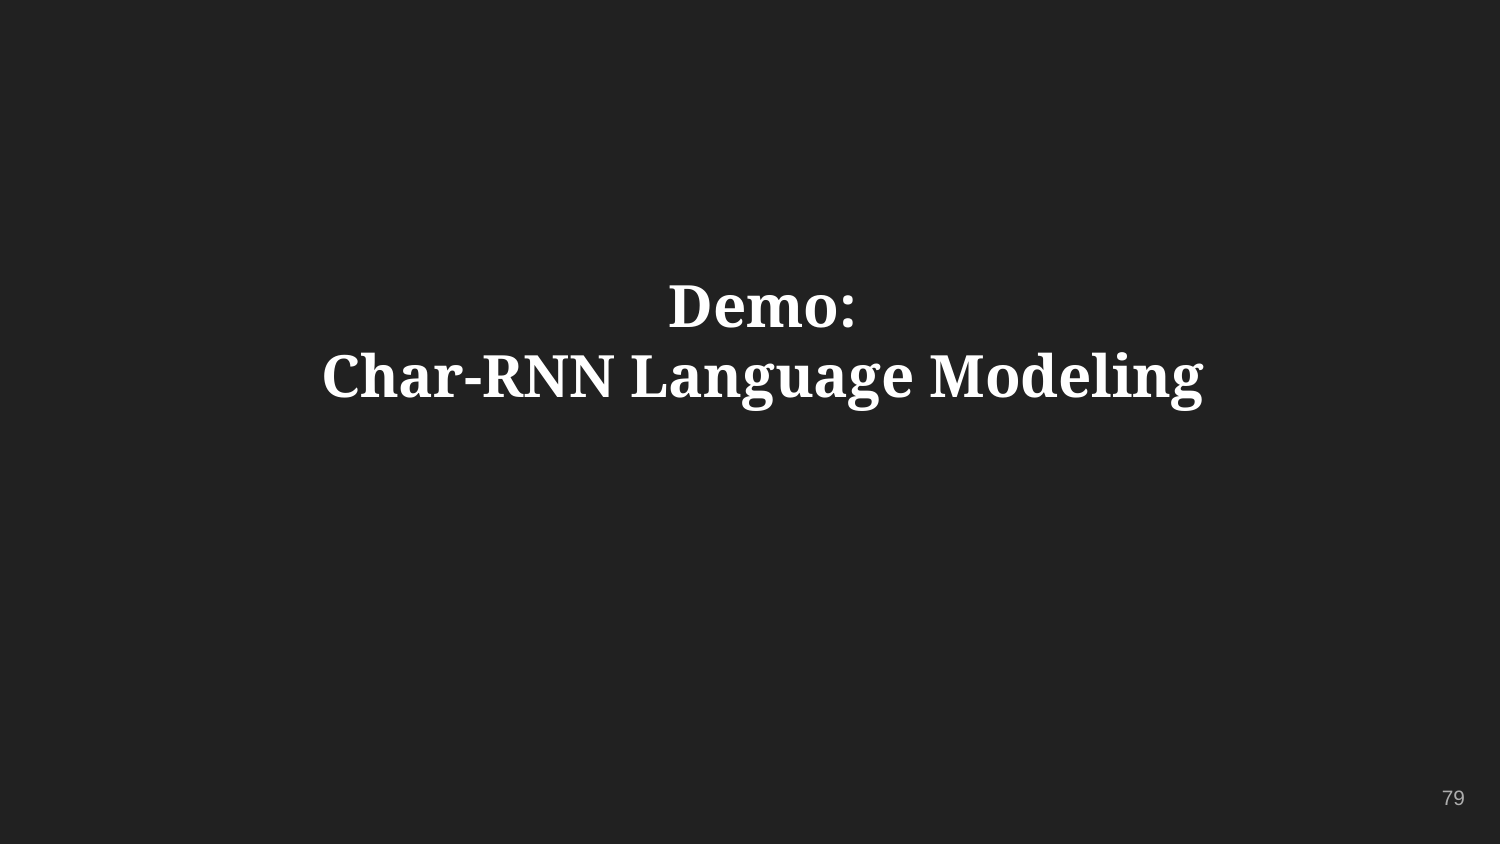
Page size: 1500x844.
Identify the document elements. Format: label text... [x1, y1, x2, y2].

title Demo: Char-RNN Language Modeling [63, 254, 1462, 562]
slide_number ‹#› [1389, 764, 1480, 830]
